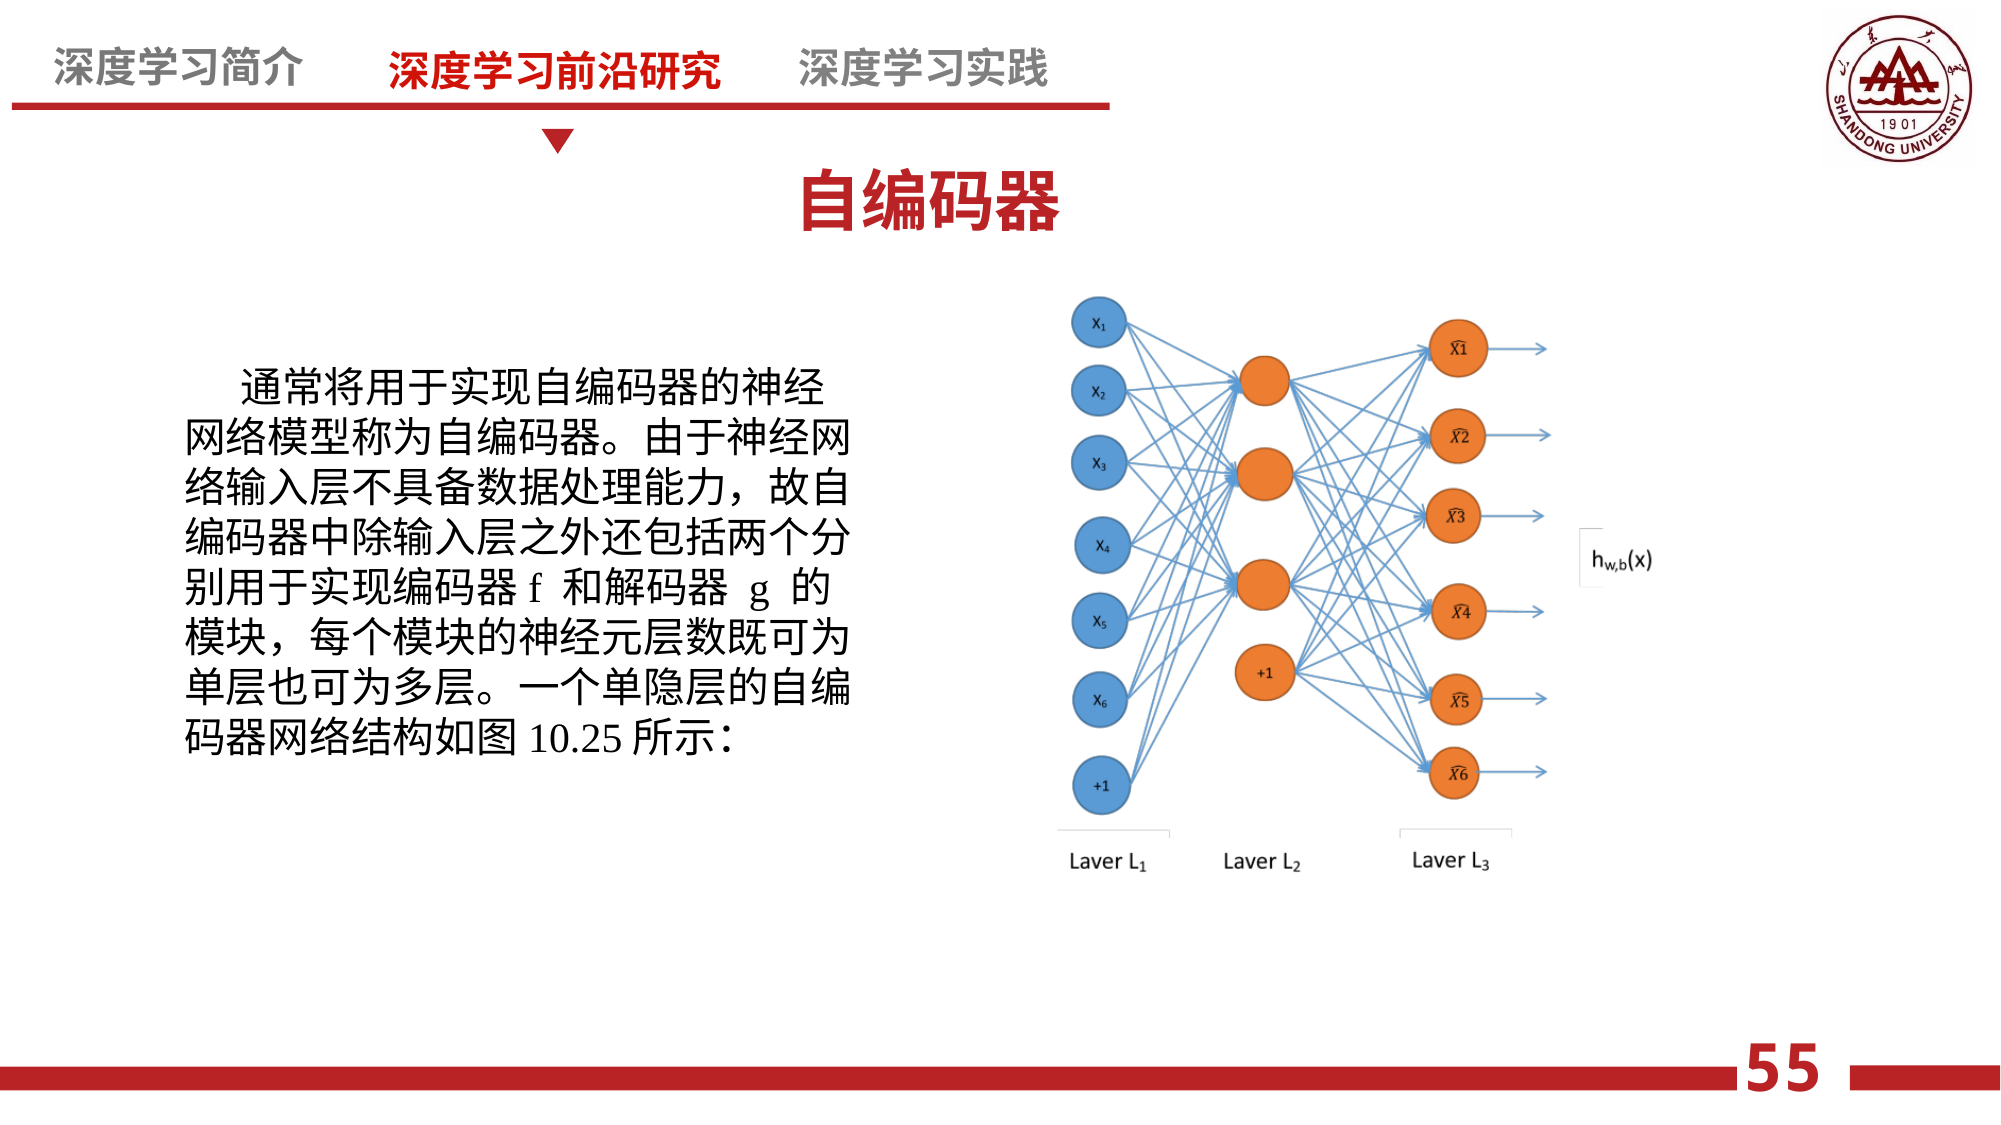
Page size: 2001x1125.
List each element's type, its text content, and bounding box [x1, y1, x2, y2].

picture [1820, 9, 1977, 167]
text_box 自编码器 [748, 151, 1077, 247]
text_box 通常将用于实现自编码器的神经网络模型称为自编码器。由于神经网络输入层不具备数据处理能力，故自编码器中除输入层之外还包括两个分别用于实现编码器f 和解码器 g 的模块，每个模块的神经元层数既可为单层也可为多层。一个单隐层的自编码器网络结构如图10.25所示： [169, 352, 875, 768]
picture [999, 270, 1694, 918]
